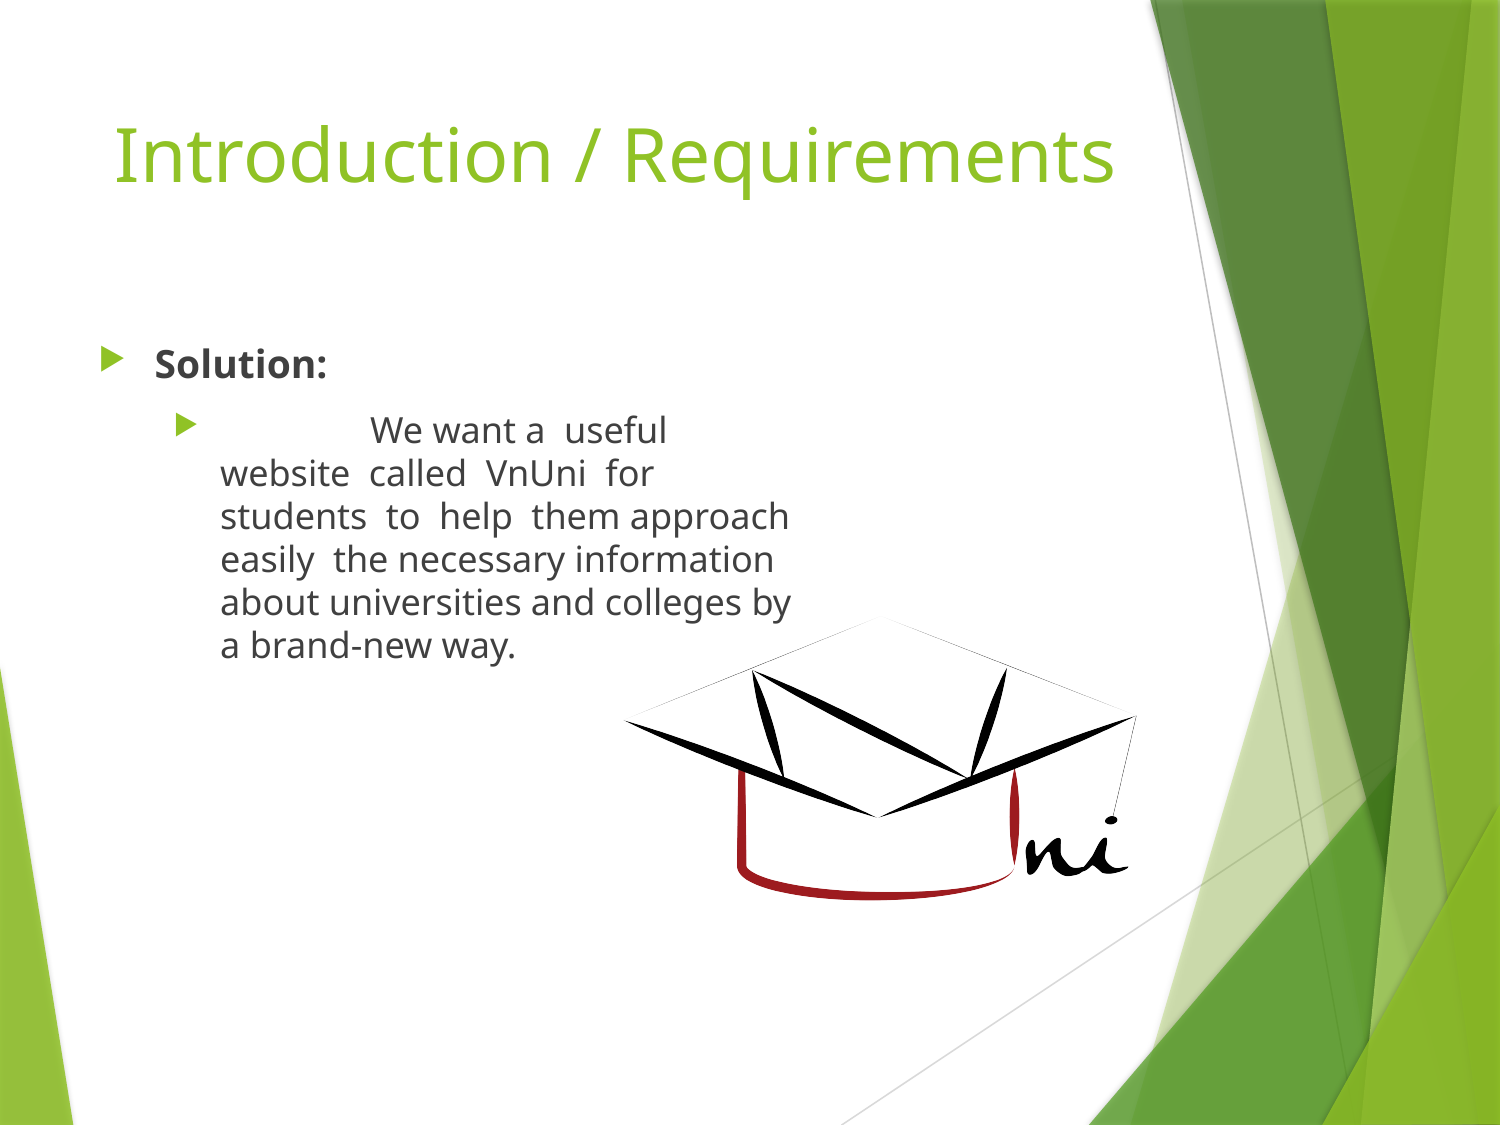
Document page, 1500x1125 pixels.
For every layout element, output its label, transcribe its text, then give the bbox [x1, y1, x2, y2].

picture [622, 616, 1142, 916]
title Introduction / Requirements [99, 99, 1142, 317]
list Solution: We want a useful website called VnUni for students to help them approach easily the necessary information about universities and colleges by a brand-new way. [83, 331, 818, 810]
